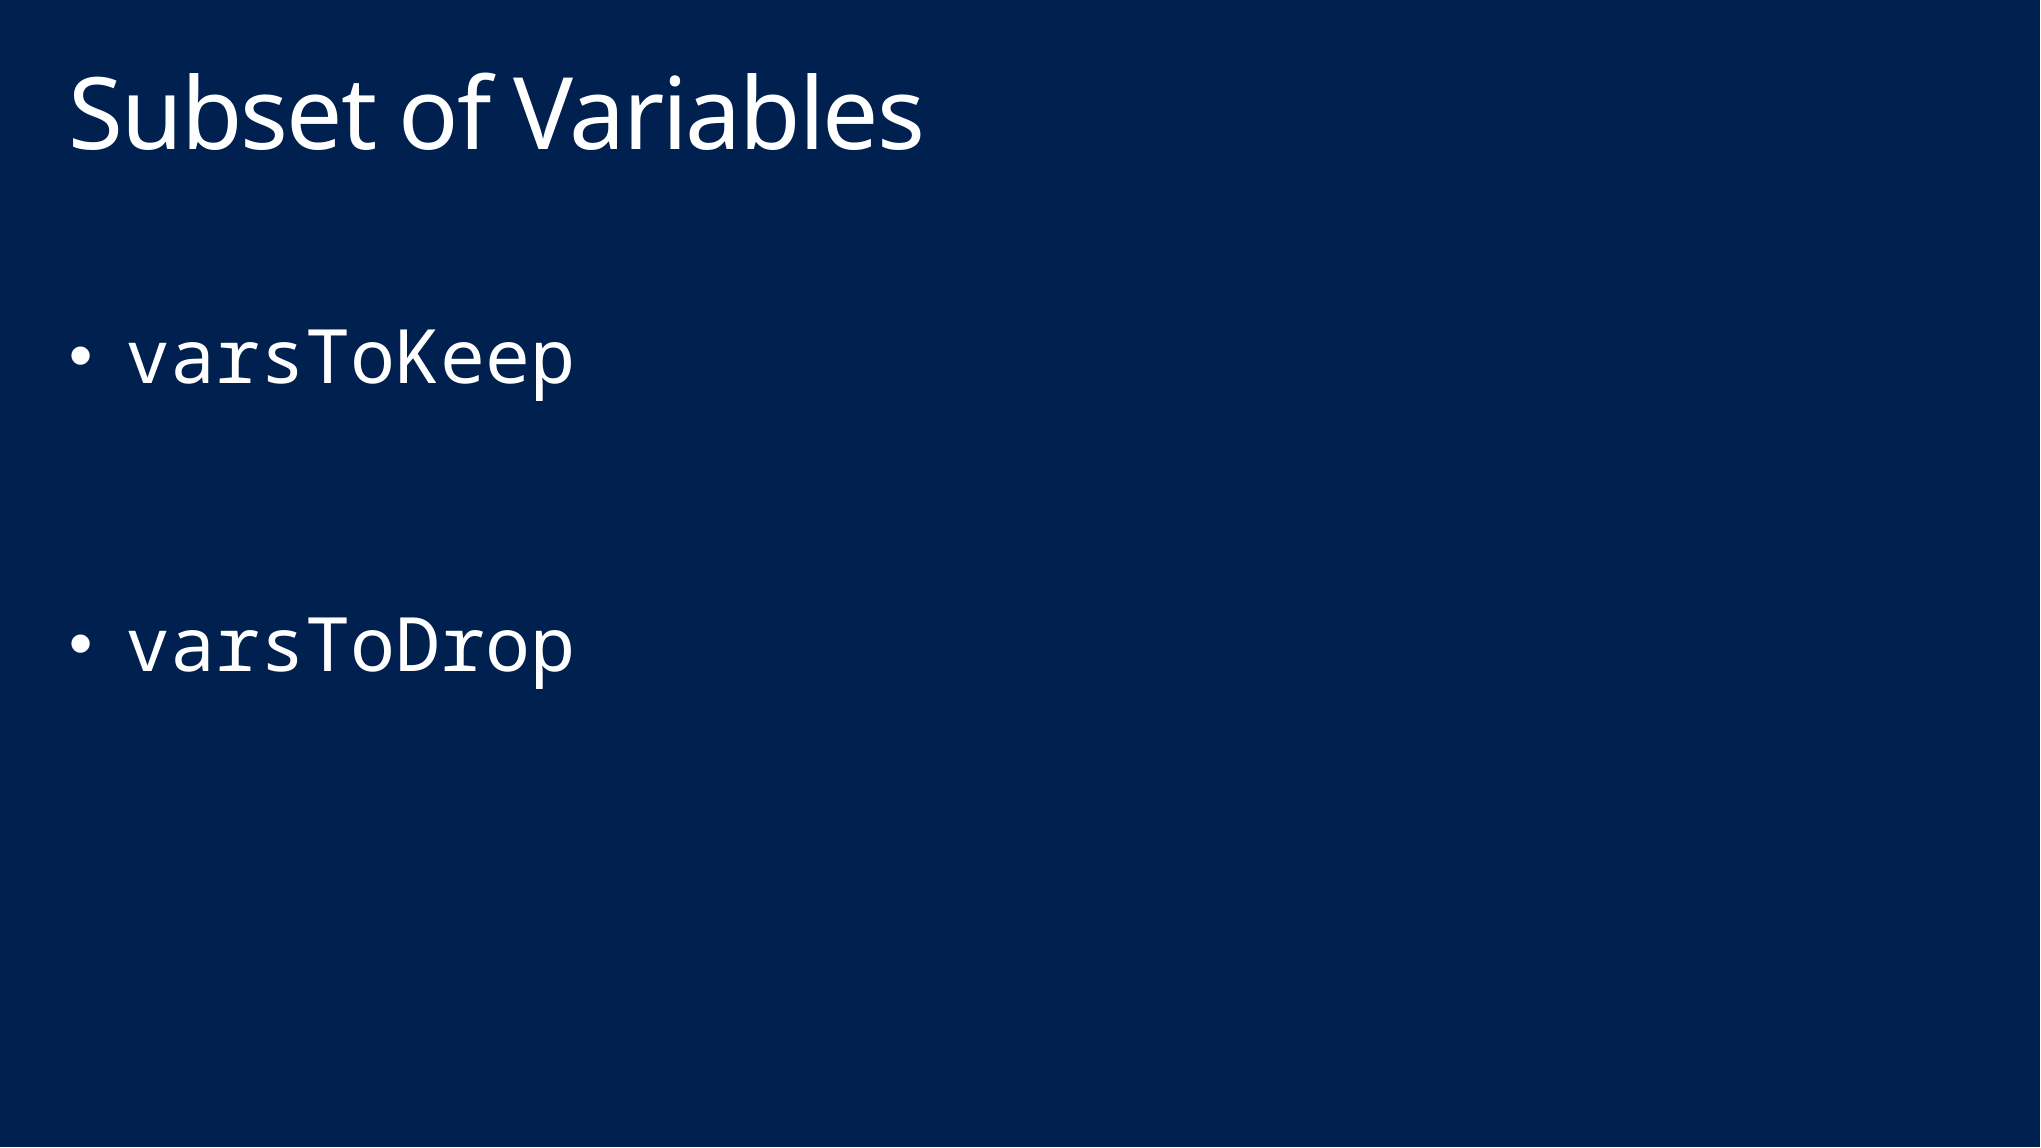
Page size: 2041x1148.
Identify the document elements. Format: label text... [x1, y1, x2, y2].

list varsToKeep varsToDrop [45, 199, 1996, 722]
title Subset of Variables [45, 48, 1996, 199]
